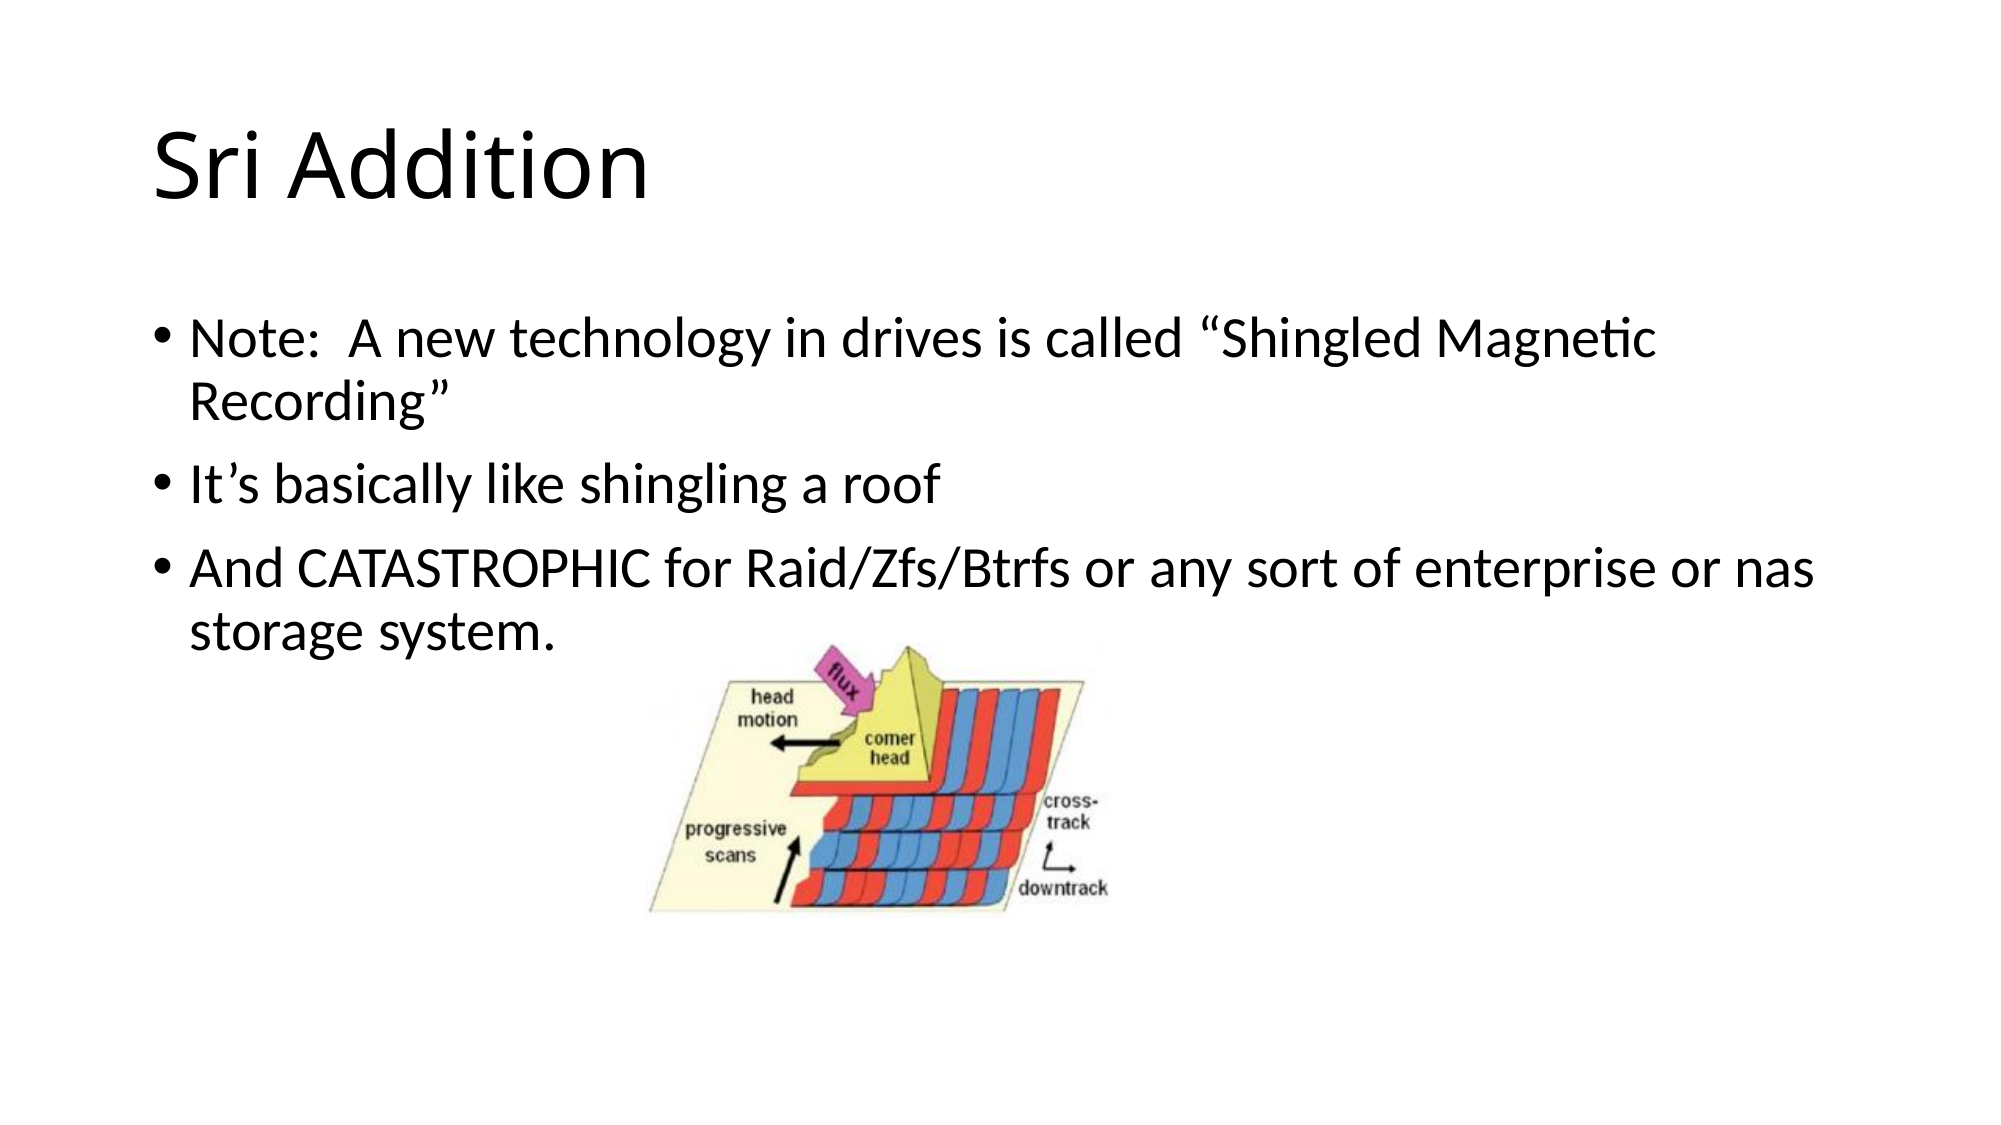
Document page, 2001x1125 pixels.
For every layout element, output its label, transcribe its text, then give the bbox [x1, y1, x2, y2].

title Sri Addition [137, 59, 1863, 278]
list Note: A new technology in drives is called “Shingled Magnetic Recording” It’s basically like shingling a roof And CATASTROPHIC for Raid/Zfs/Btrfs or any sort of enterprise or nas storage system. [137, 299, 1863, 1014]
picture [645, 642, 1113, 920]
